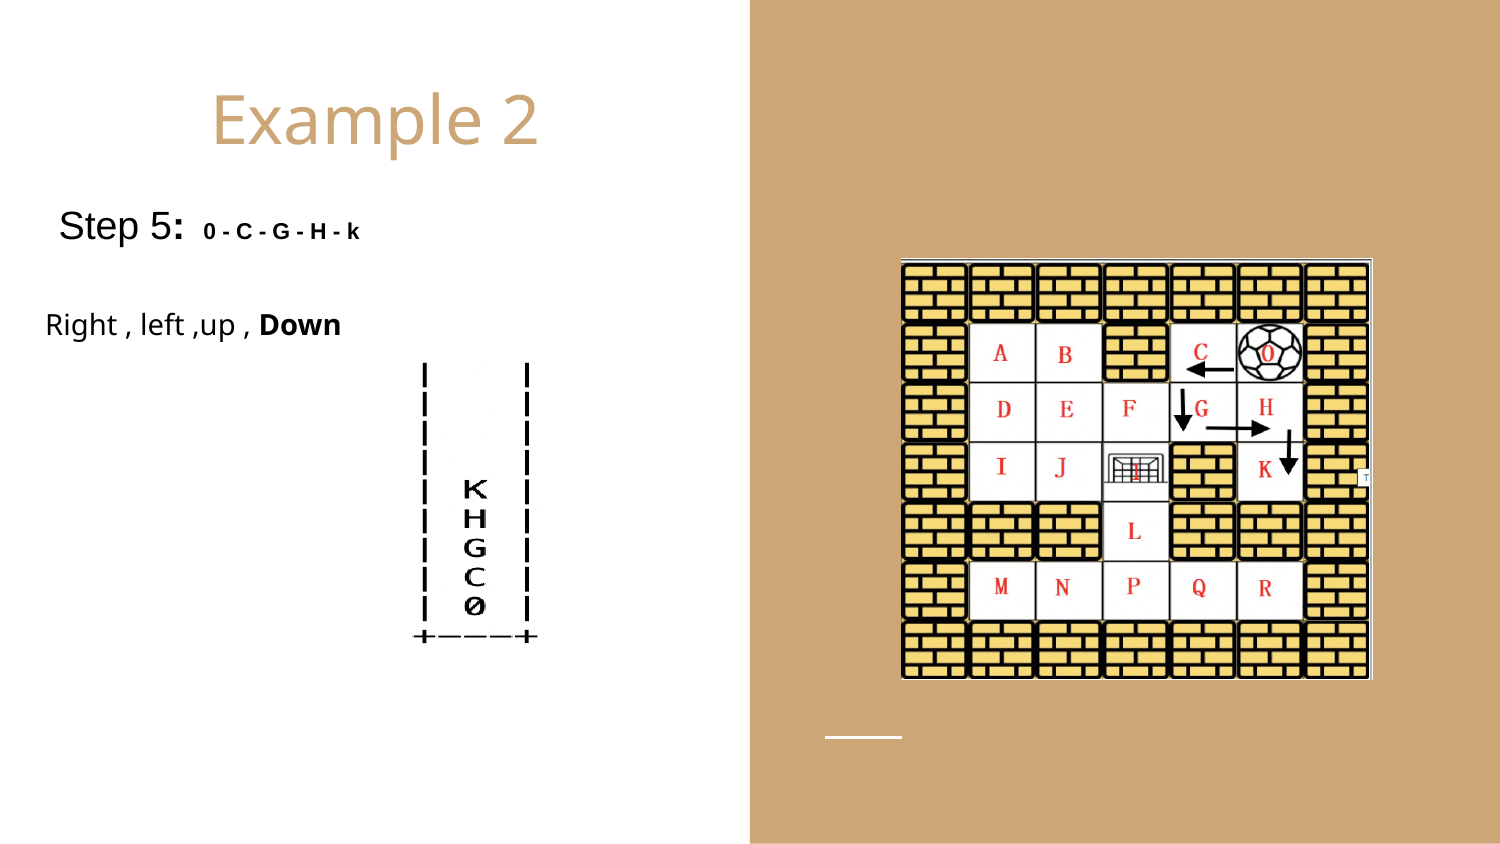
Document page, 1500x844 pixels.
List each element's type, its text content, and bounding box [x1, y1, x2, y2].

picture [410, 355, 543, 649]
subtitle Right , left ,up , Down [30, 283, 694, 705]
picture [901, 258, 1373, 680]
title Example 2 Step 5: 0 - C - G - H - k [43, 55, 708, 276]
